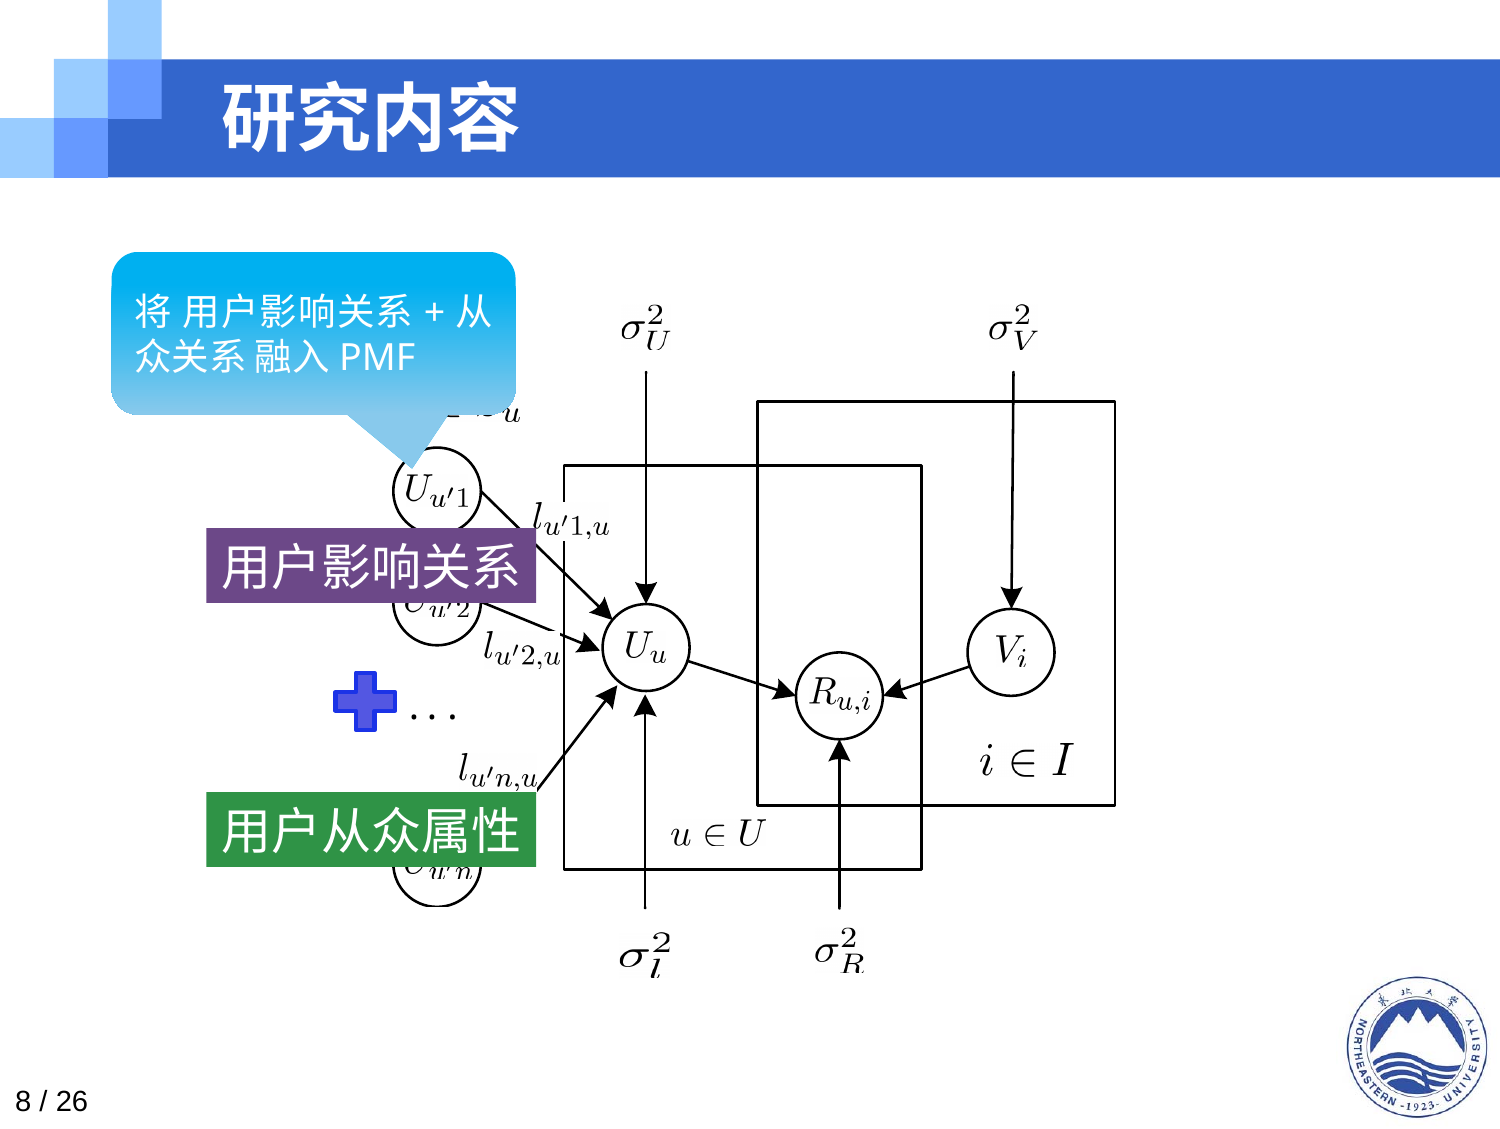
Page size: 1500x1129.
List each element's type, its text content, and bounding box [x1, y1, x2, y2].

picture [381, 300, 1117, 981]
text_box 将 用户影响关系+从众关系 融入PMF [111, 251, 516, 439]
slide_number 7 / 26 [0, 1075, 351, 1129]
picture [1335, 963, 1500, 1129]
title 研究内容 [206, 75, 1419, 156]
text_box [333, 671, 376, 732]
text_box 用户影响关系 [206, 528, 376, 603]
text_box 用户从众属性 [206, 792, 376, 867]
